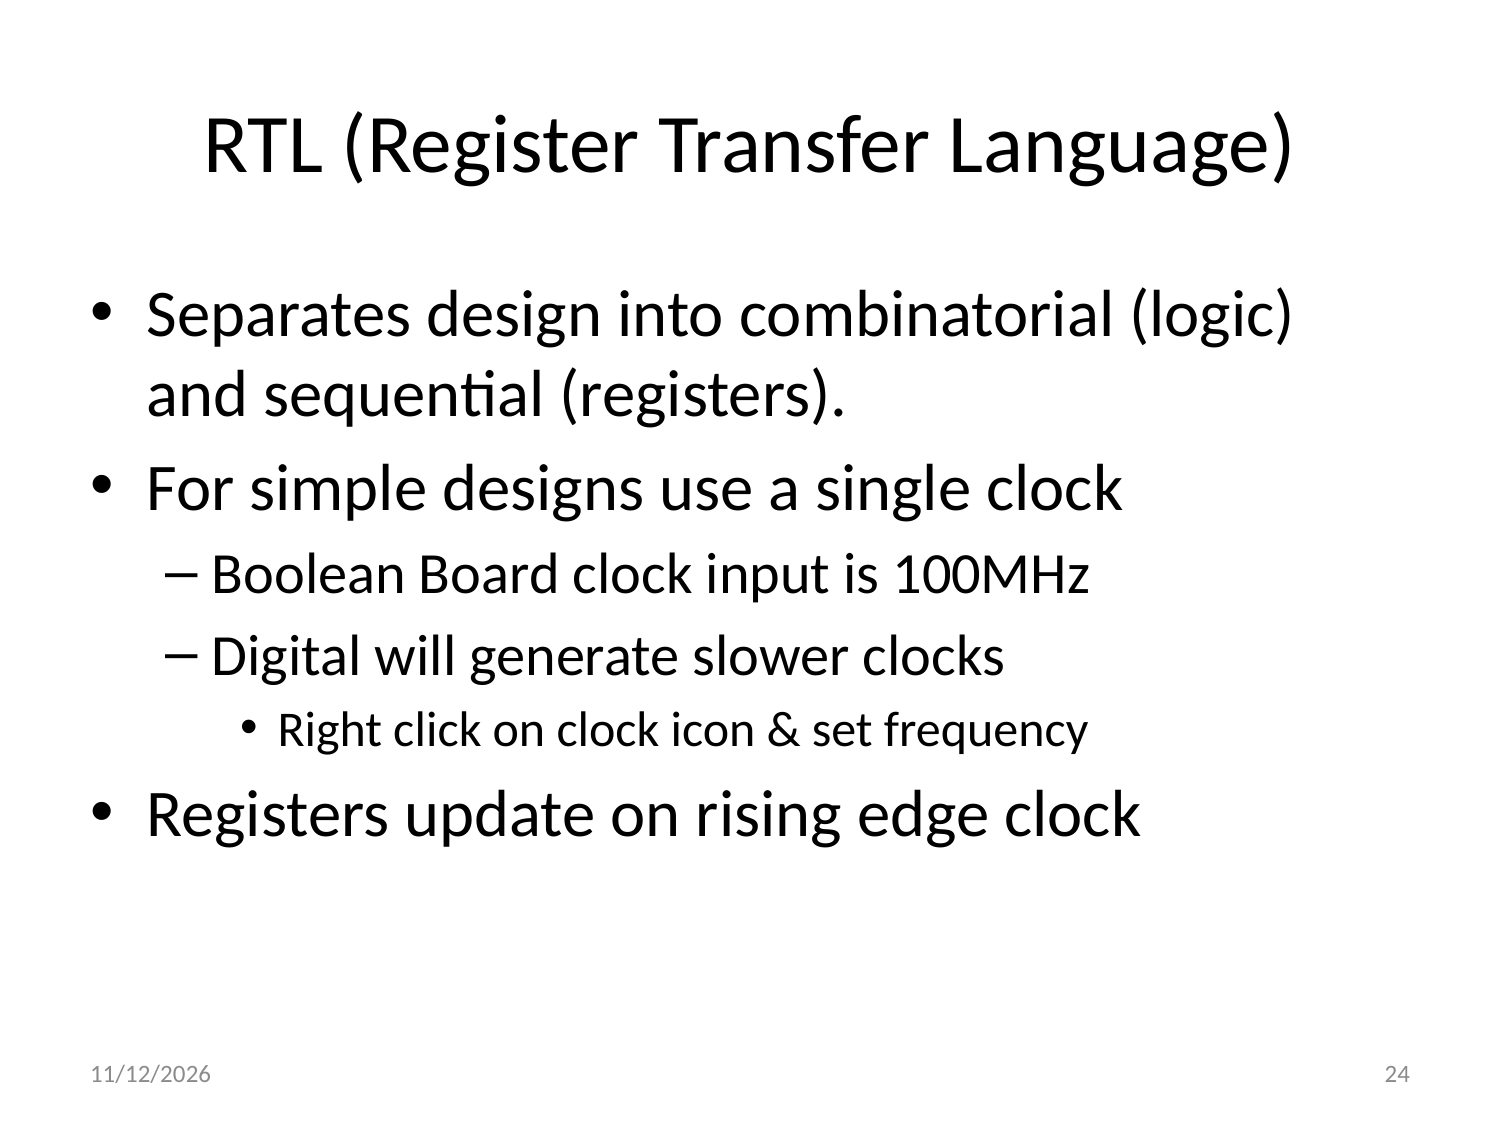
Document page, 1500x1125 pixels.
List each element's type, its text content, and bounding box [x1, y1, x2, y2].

slide_number 24 [1074, 1042, 1425, 1103]
list Separates design into combinatorial (logic) and sequential (registers). For simple designs use a single clock Boolean Board clock input is 100MHz Digital will generate slower clocks Right click on clock icon & set frequency Registers update on rising edge clock [75, 262, 1425, 1005]
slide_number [75, 1042, 425, 1103]
title RTL (Register Transfer Language) [75, 45, 1425, 233]
